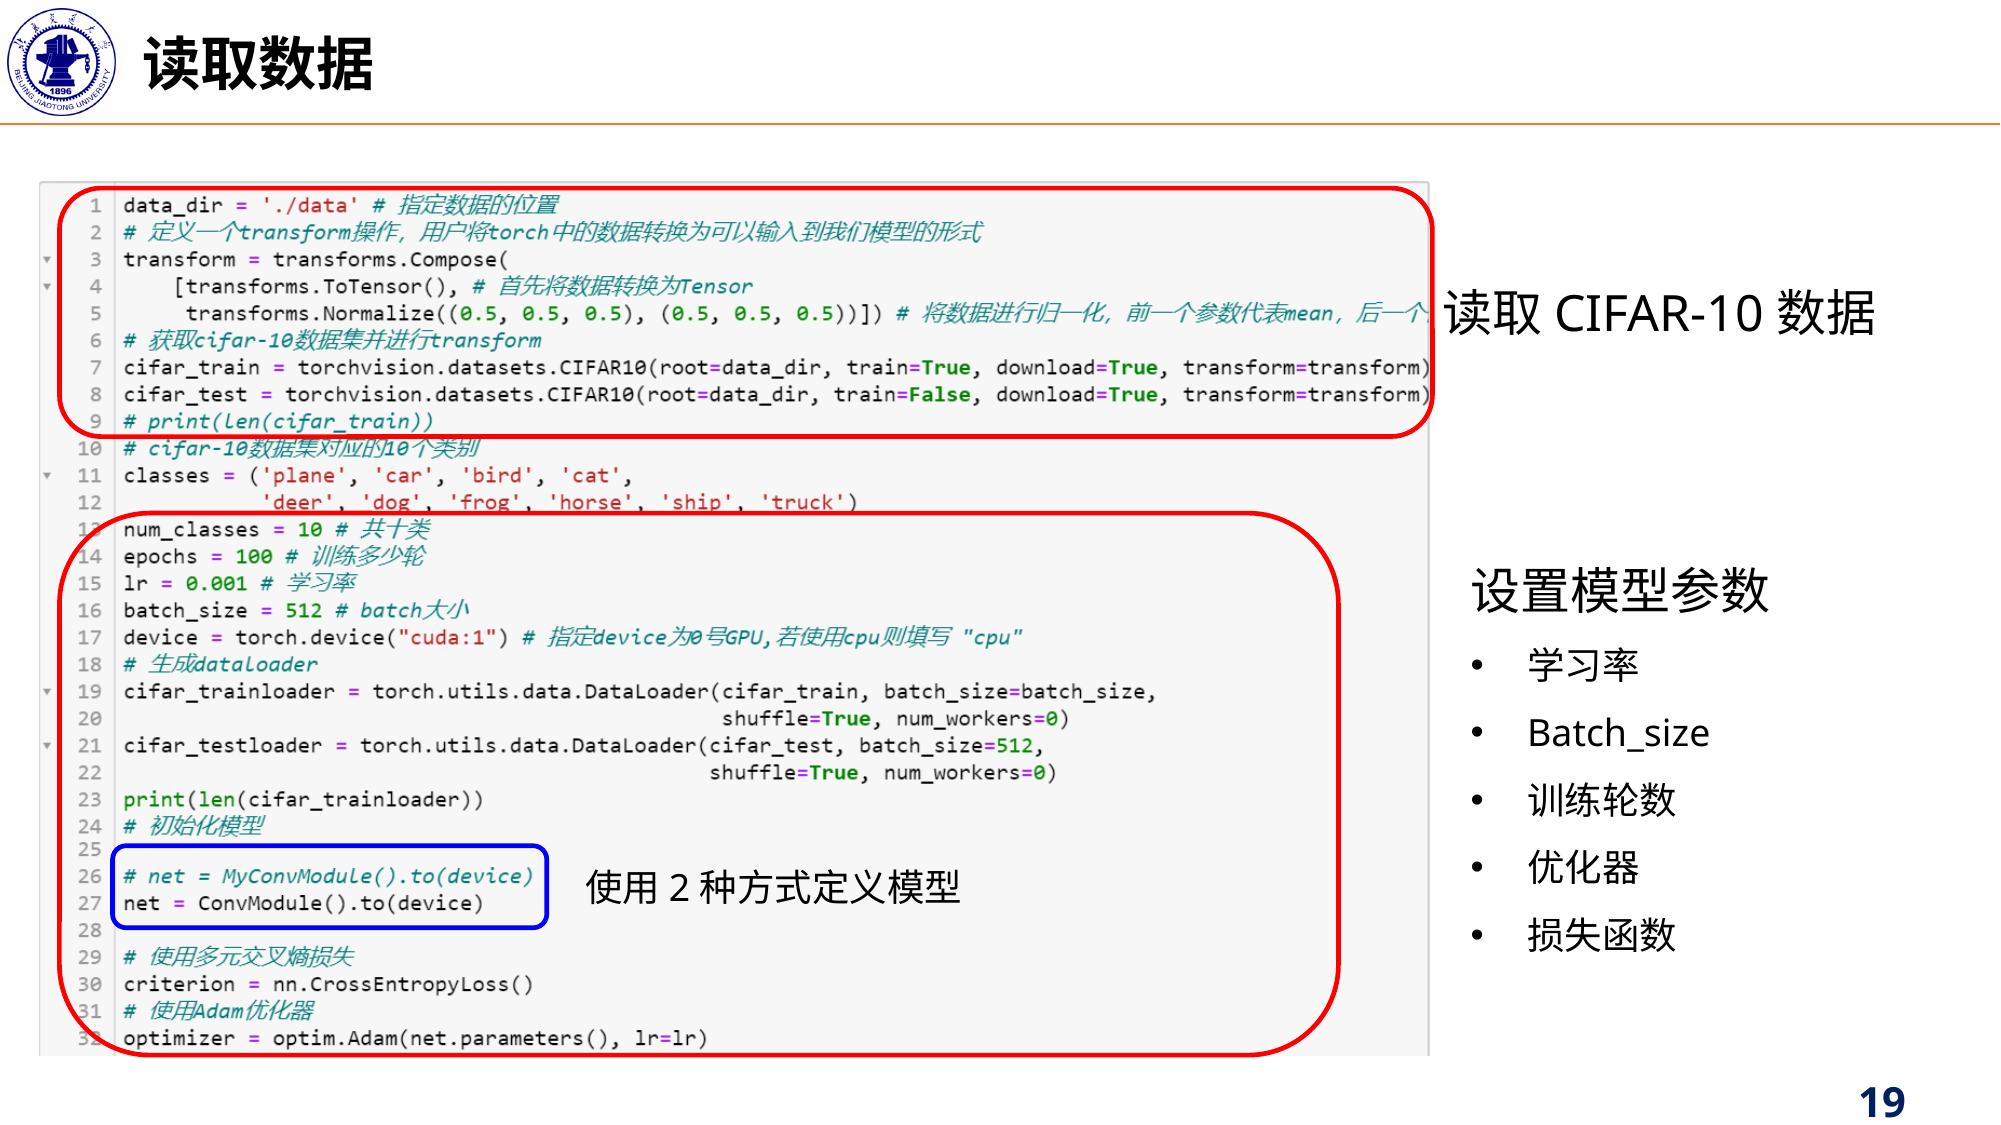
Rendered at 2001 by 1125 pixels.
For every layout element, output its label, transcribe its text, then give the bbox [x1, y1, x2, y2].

text_box 读取CIFAR-10数据 [1433, 274, 1891, 350]
text_box 读取数据 [127, 19, 1958, 105]
picture [37, 180, 1433, 1056]
picture [7, 8, 116, 116]
text_box 设置模型参数 学习率 Batch_size 训练轮数 优化器 损失函数 [1455, 521, 1786, 965]
